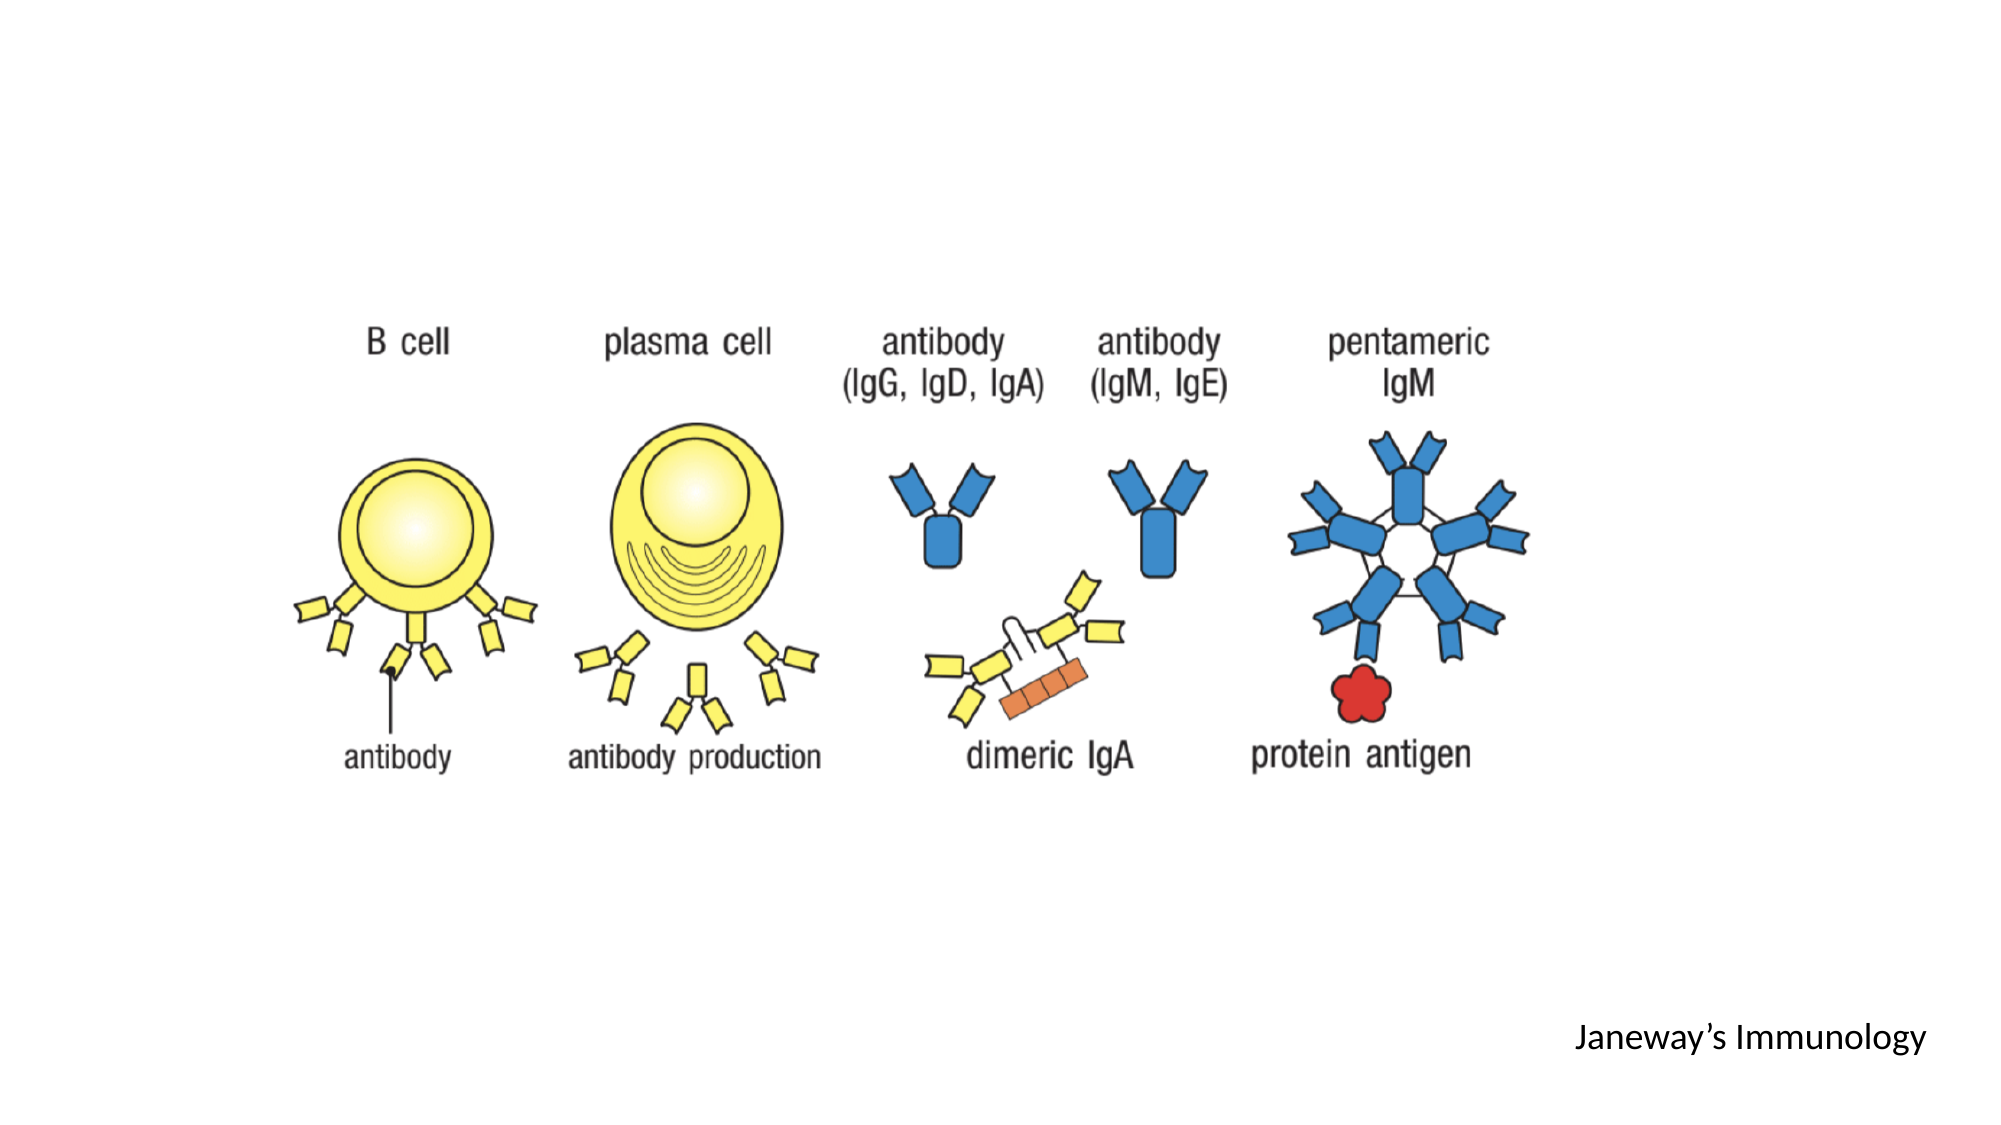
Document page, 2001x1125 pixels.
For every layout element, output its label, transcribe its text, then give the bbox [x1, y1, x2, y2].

text_box Janeway’s Immunology [1560, 1005, 1943, 1065]
picture [287, 297, 1563, 792]
